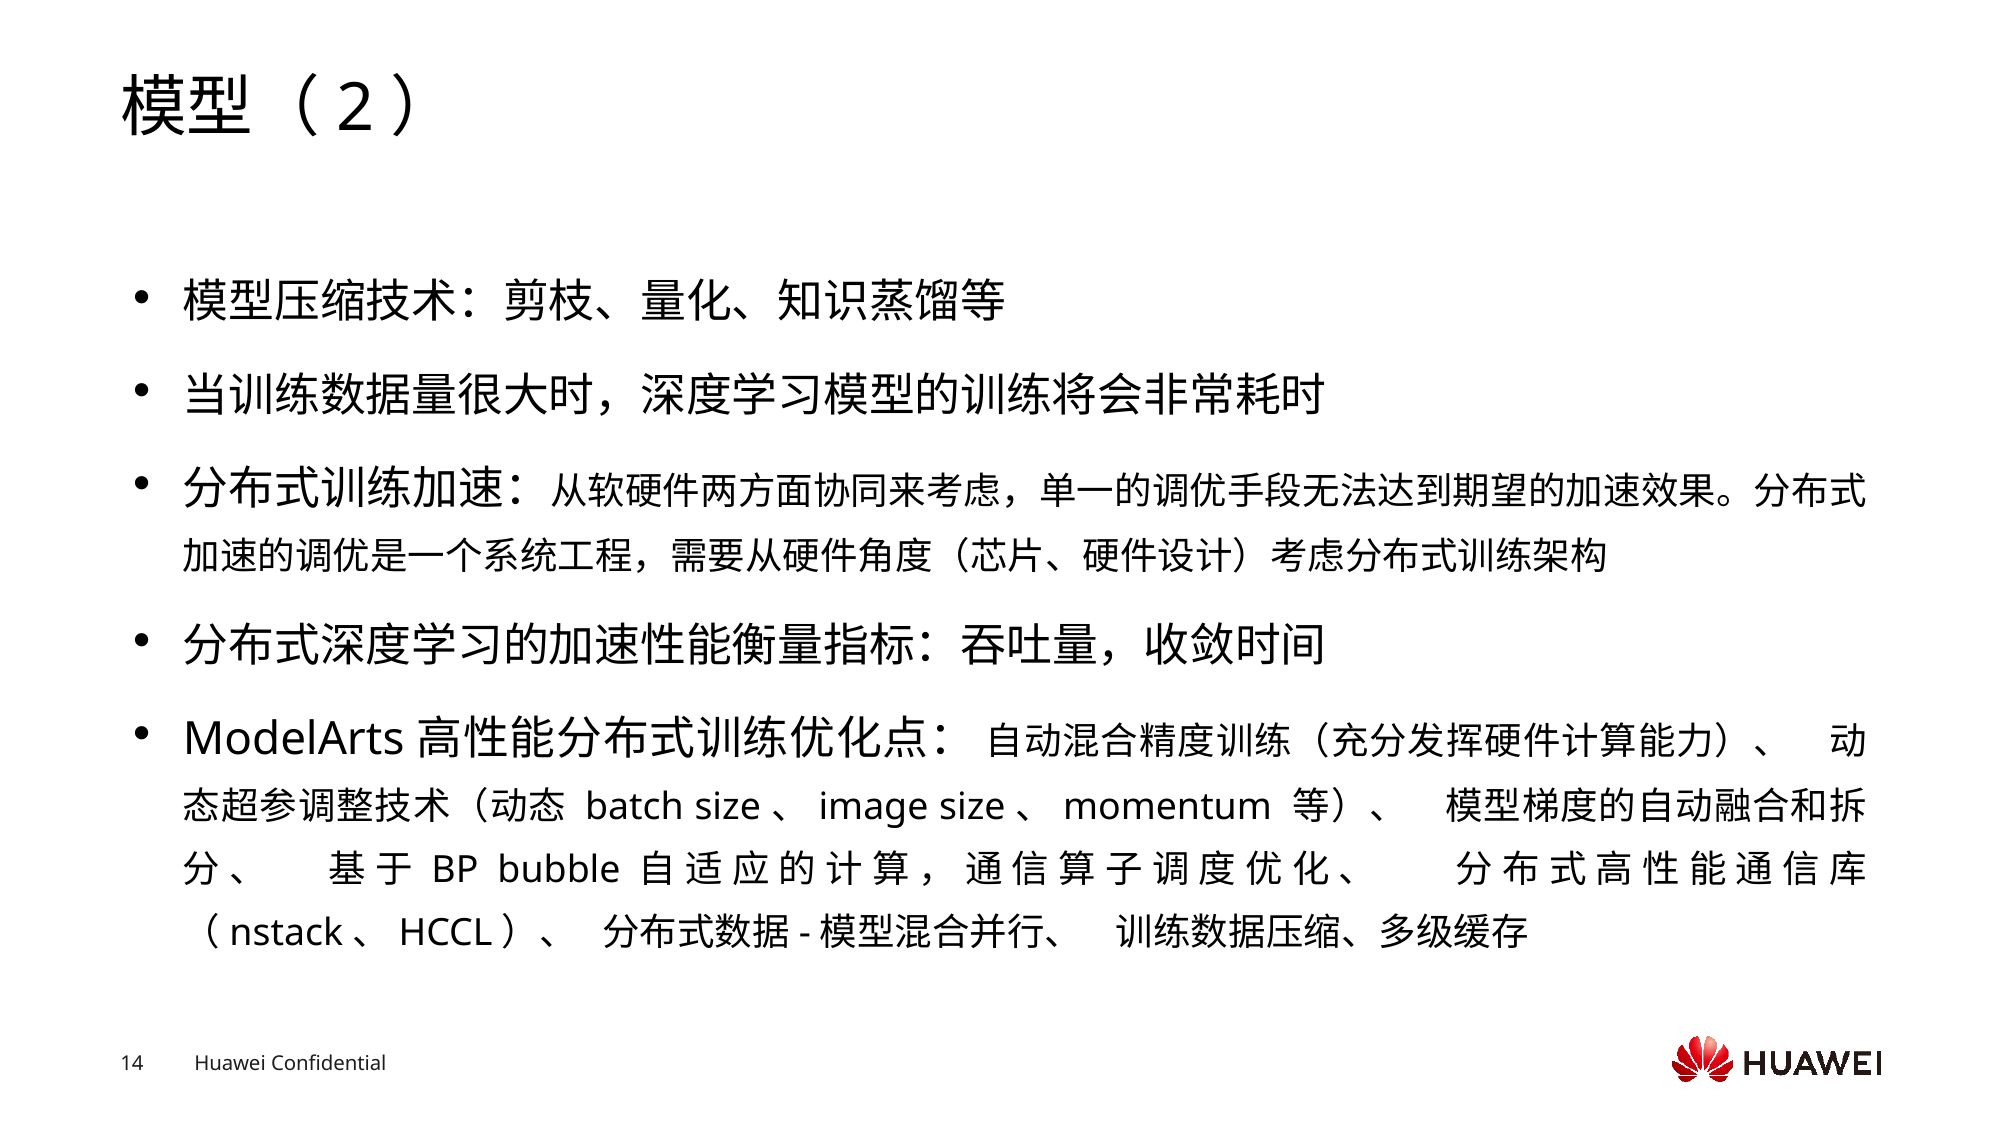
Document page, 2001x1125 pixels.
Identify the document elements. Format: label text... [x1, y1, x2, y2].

title 模型（2） [120, 73, 1880, 238]
list 模型压缩技术：剪枝、量化、知识蒸馏等 当训练数据量很大时，深度学习模型的训练将会非常耗时 分布式训练加速：从软硬件两方面协同来考虑，单一的调优手段无法达到期望的加速效果。分布式加速的调优是一个系统工程，需要从硬件角度（芯片、硬件设计）考虑分布式训练架构 分布式深度学习的加速性能衡量指标：吞吐量，收敛时间 ModelArts高性能分布式训练优化点： 自动混合精度训练（充分发挥硬件计算能力）、 动态超参调整技术（动态 batch size、image size、momentum 等）、 模型梯度的自动融合和拆分、 基于BP bubble自适应的计算，通信算子调度优化、 分布式高性能通信库（nstack、HCCL）、 分布式数据-模型混合并行、 训练数据压缩、多级缓存 [119, 243, 1881, 973]
picture [1672, 1036, 1881, 1082]
